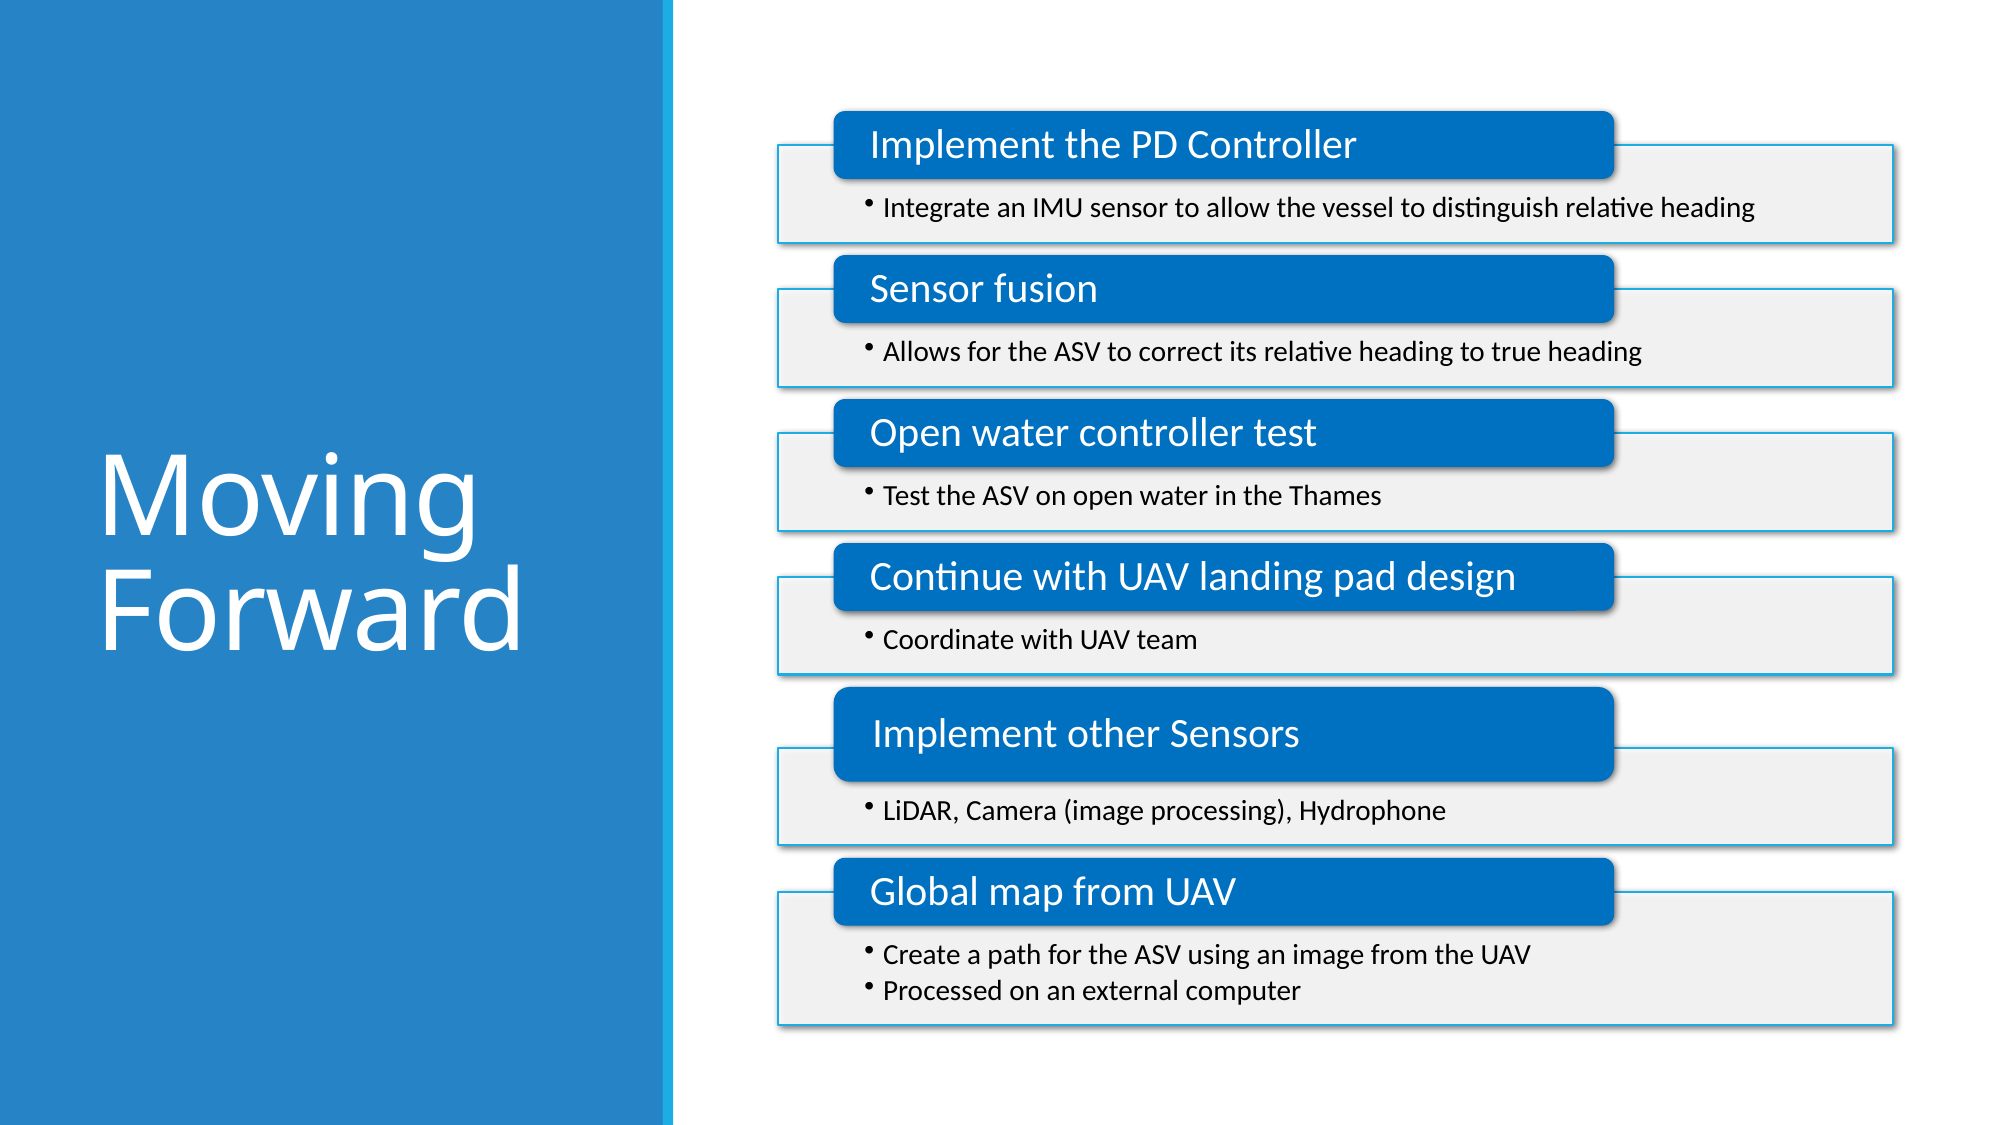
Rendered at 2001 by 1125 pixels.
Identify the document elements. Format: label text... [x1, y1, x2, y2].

text_box [661, 0, 674, 1125]
title Moving Forward [80, 84, 587, 1032]
text_box [674, 0, 2000, 1125]
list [777, 104, 1894, 1033]
text_box [0, 0, 661, 1125]
